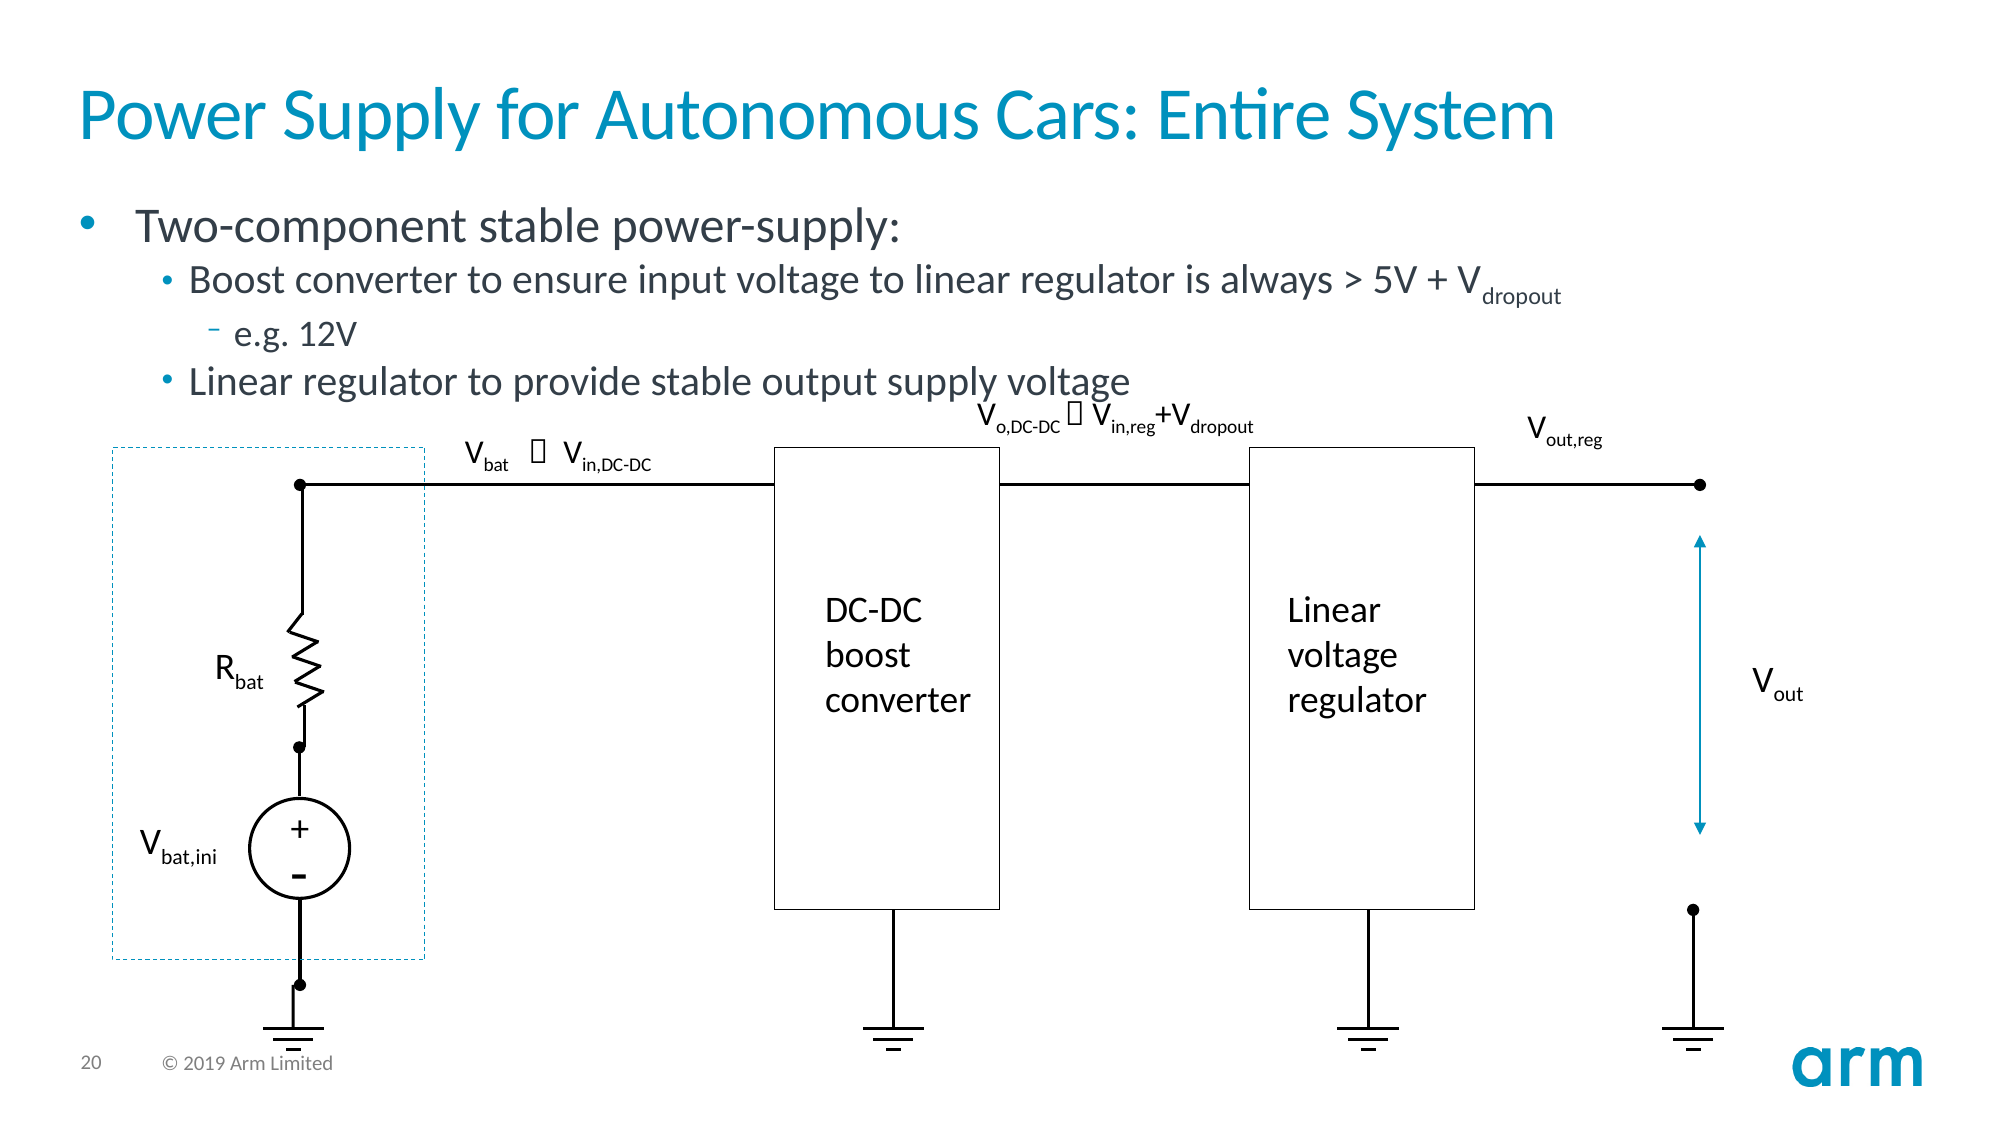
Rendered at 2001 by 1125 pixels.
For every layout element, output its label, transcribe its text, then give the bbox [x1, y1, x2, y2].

text_box Linear voltage regulator [1287, 584, 1463, 735]
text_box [1662, 909, 1724, 1050]
text_box [112, 447, 425, 960]
text_box Vo,DC-DC  Vin,reg+Vdropout [962, 384, 1338, 446]
text_box Vout,reg [1512, 397, 1888, 458]
picture [1850, 1047, 1884, 1087]
text_box DC-DC boost converter [825, 584, 1000, 735]
picture [1894, 1047, 1904, 1051]
picture [1915, 1047, 1922, 1055]
text_box Vbat  Vin,DC-DC [449, 422, 750, 483]
title Power Supply for Autonomous Cars: Entire System [78, 78, 1922, 186]
text_box [774, 447, 1000, 910]
text_box Rbat [199, 634, 287, 701]
text_box Vbat,ini [124, 809, 249, 876]
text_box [262, 984, 324, 1050]
picture [1792, 1072, 1803, 1087]
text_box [1337, 909, 1399, 1050]
picture [1792, 1047, 1805, 1062]
picture [1901, 1056, 1913, 1087]
list Two-component stable power-supply: Boost converter to ensure input voltage to linear regulator is always > 5V + Vdropout e.g. 12V Linear regulator to provide stable output supply voltage [78, 192, 1922, 863]
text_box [287, 484, 325, 748]
picture [1816, 1047, 1853, 1087]
text_box [1249, 447, 1475, 910]
picture [1802, 1056, 1822, 1079]
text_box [249, 796, 350, 914]
picture [1880, 1056, 1891, 1087]
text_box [862, 909, 924, 1050]
text_box Vout [1737, 647, 1863, 714]
